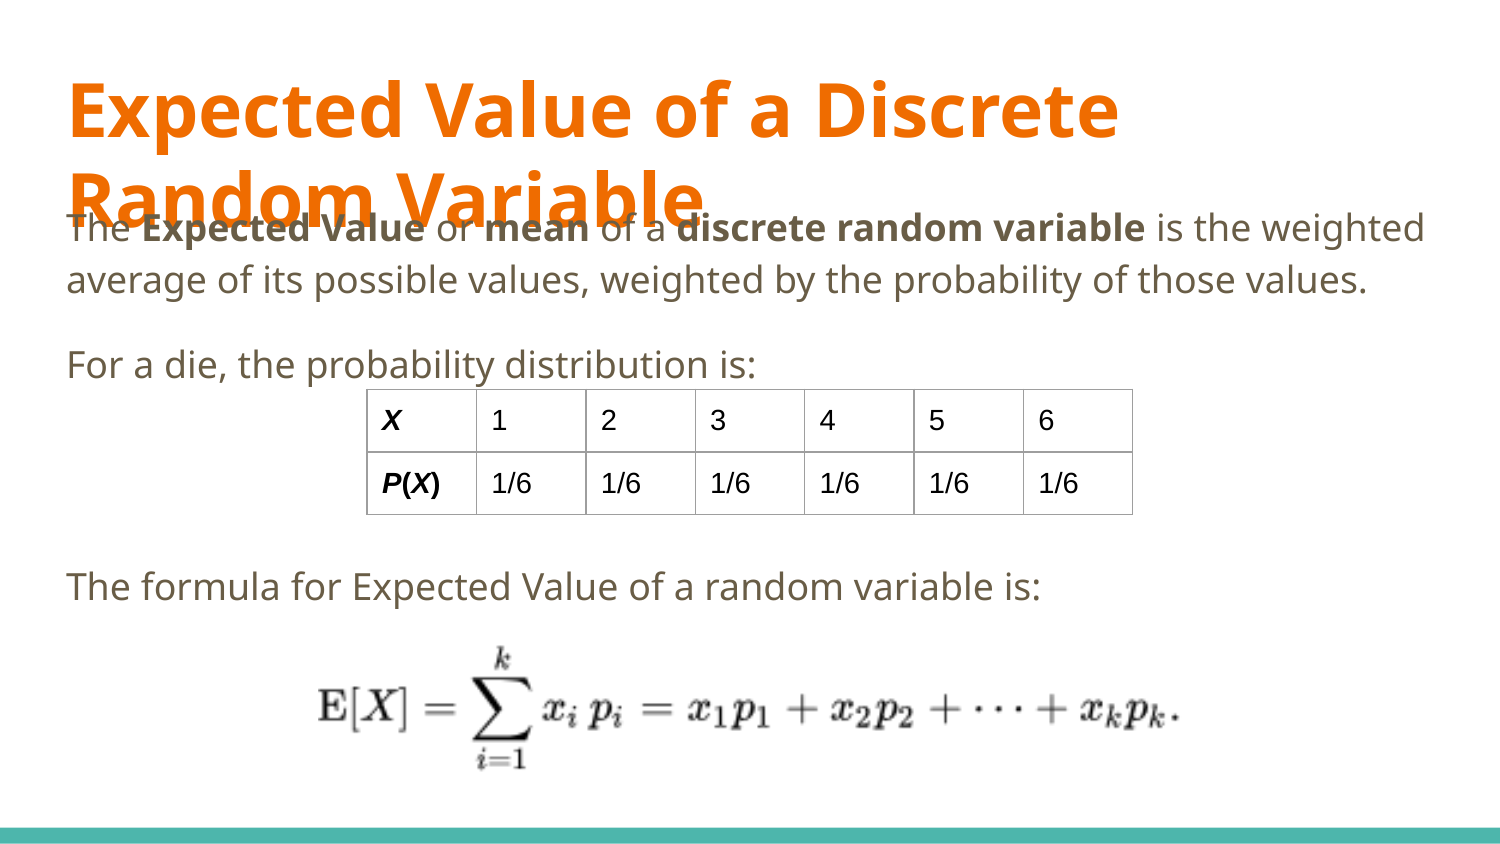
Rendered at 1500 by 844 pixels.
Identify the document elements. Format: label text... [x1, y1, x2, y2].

table_cell 1/6 [1024, 453, 1132, 514]
picture [317, 637, 1182, 779]
table_header 6 [1024, 390, 1132, 451]
table_header 4 [805, 390, 913, 451]
table_header X [368, 390, 476, 451]
table_cell P(X) [368, 453, 476, 514]
table_cell 1/6 [805, 453, 913, 514]
table_header 2 [587, 390, 695, 451]
table_cell 1/6 [915, 453, 1023, 514]
table_cell 1/6 [587, 453, 695, 514]
table_header 5 [915, 390, 1023, 451]
table_header 1 [477, 390, 585, 451]
title Expected Value of a Discrete Random Variable [51, 48, 1449, 164]
table_cell 1/6 [477, 453, 585, 514]
list The Expected Value or mean of a discrete random variable is the weighted average of its possible values, weighted by the probability of those values. For a die, the probability distribution is: The formula for Expected Value of a random variable is: [51, 182, 1449, 725]
table_cell 1/6 [696, 453, 804, 514]
table_header 3 [696, 390, 804, 451]
